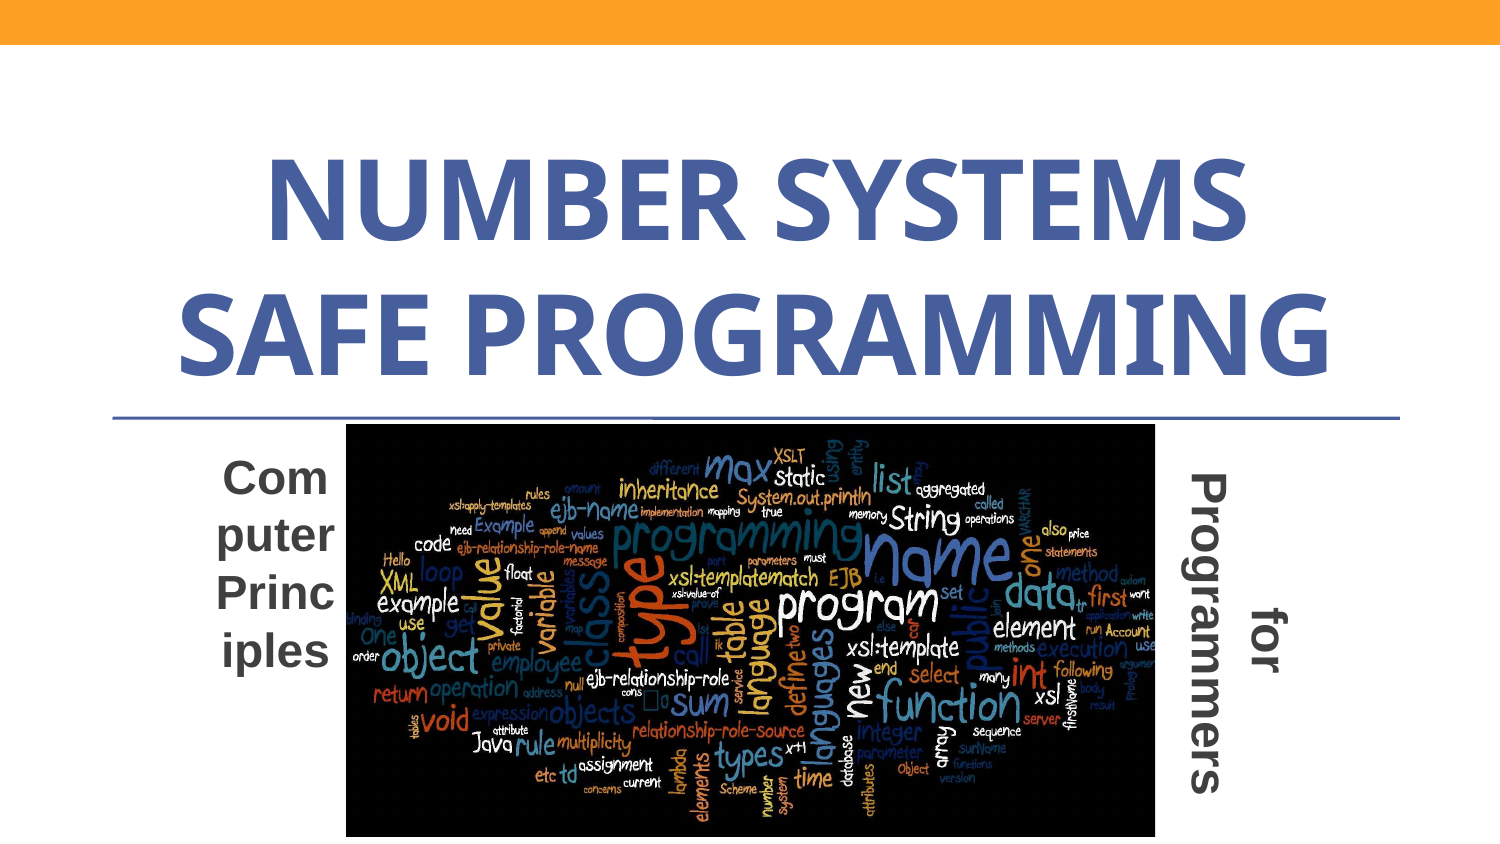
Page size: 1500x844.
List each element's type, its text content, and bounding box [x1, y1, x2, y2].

picture [344, 424, 1156, 837]
title Number Systems Safe Programming [112, 168, 1400, 406]
subtitle Computer Principles [206, 431, 341, 800]
text_box for Programmers [1164, 456, 1317, 825]
